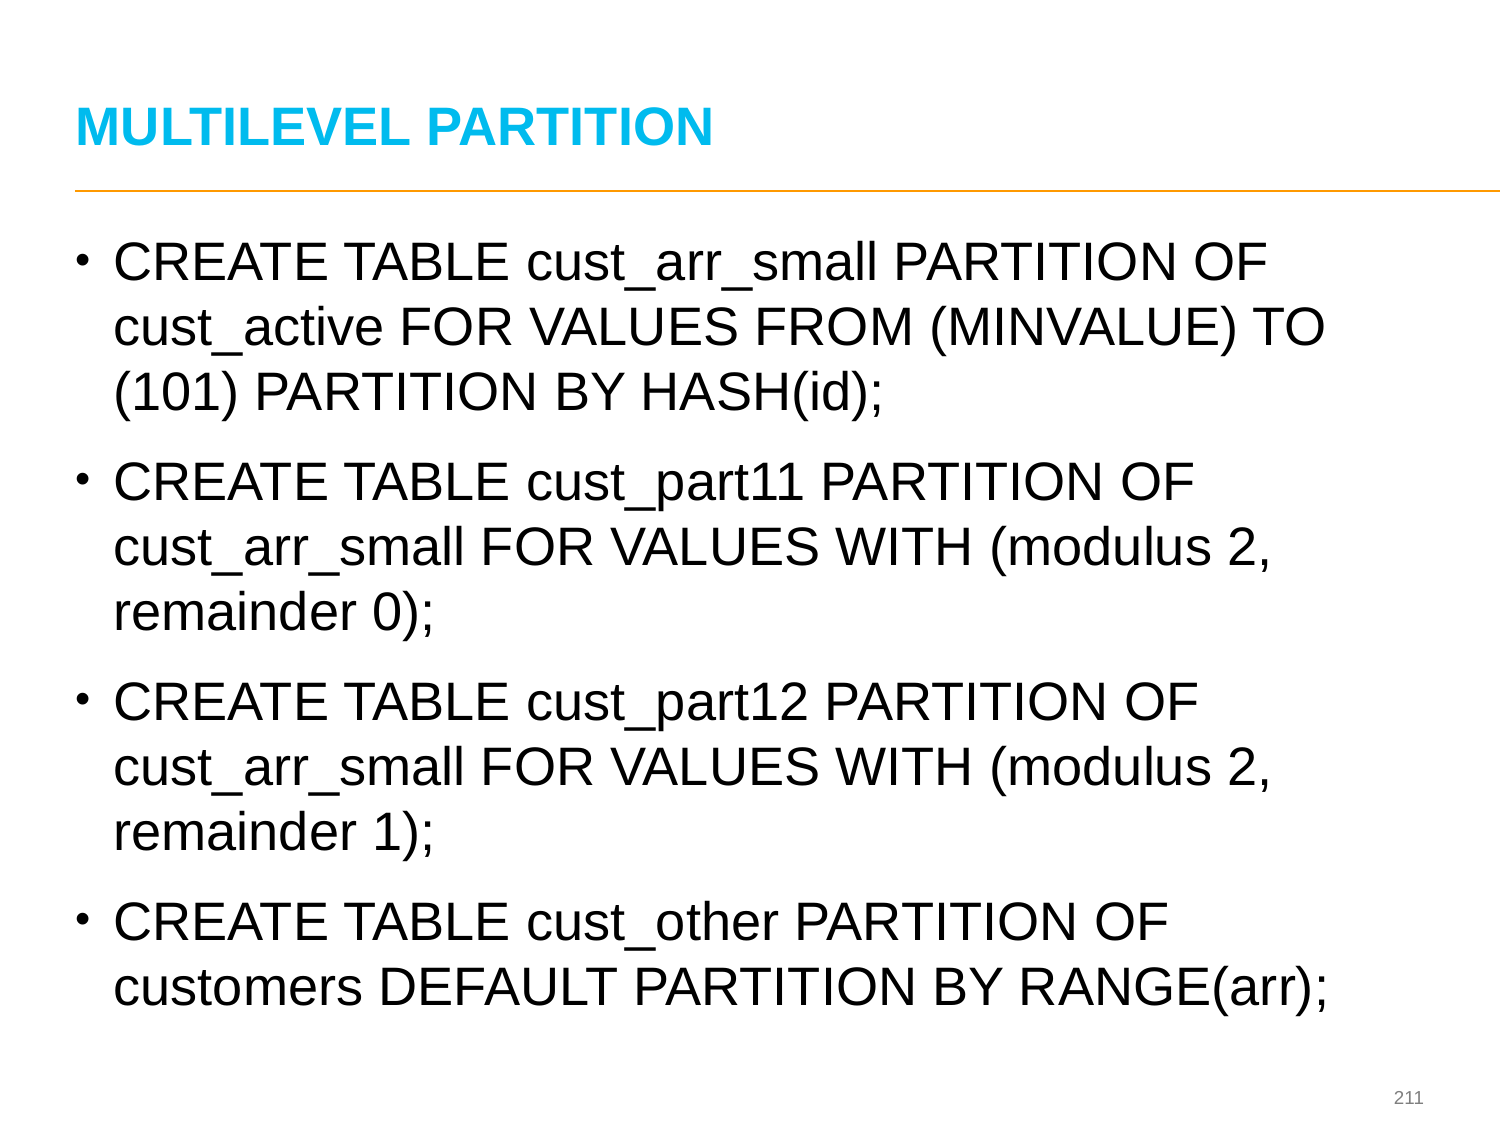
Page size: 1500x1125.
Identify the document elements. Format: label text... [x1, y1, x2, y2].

title MULTILEVEL PARTITION [75, 27, 1422, 157]
list CREATE TABLE cust_arr_small PARTITION OF cust_active FOR VALUES FROM (MINVALUE) TO (101) PARTITION BY HASH(id); CREATE TABLE cust_part11 PARTITION OF cust_arr_small FOR VALUES WITH (modulus 2, remainder 0); CREATE TABLE cust_part12 PARTITION OF cust_arr_small FOR VALUES WITH (modulus 2, remainder 1); CREATE TABLE cust_other PARTITION OF customers DEFAULT PARTITION BY RANGE(arr); [75, 226, 1425, 1018]
